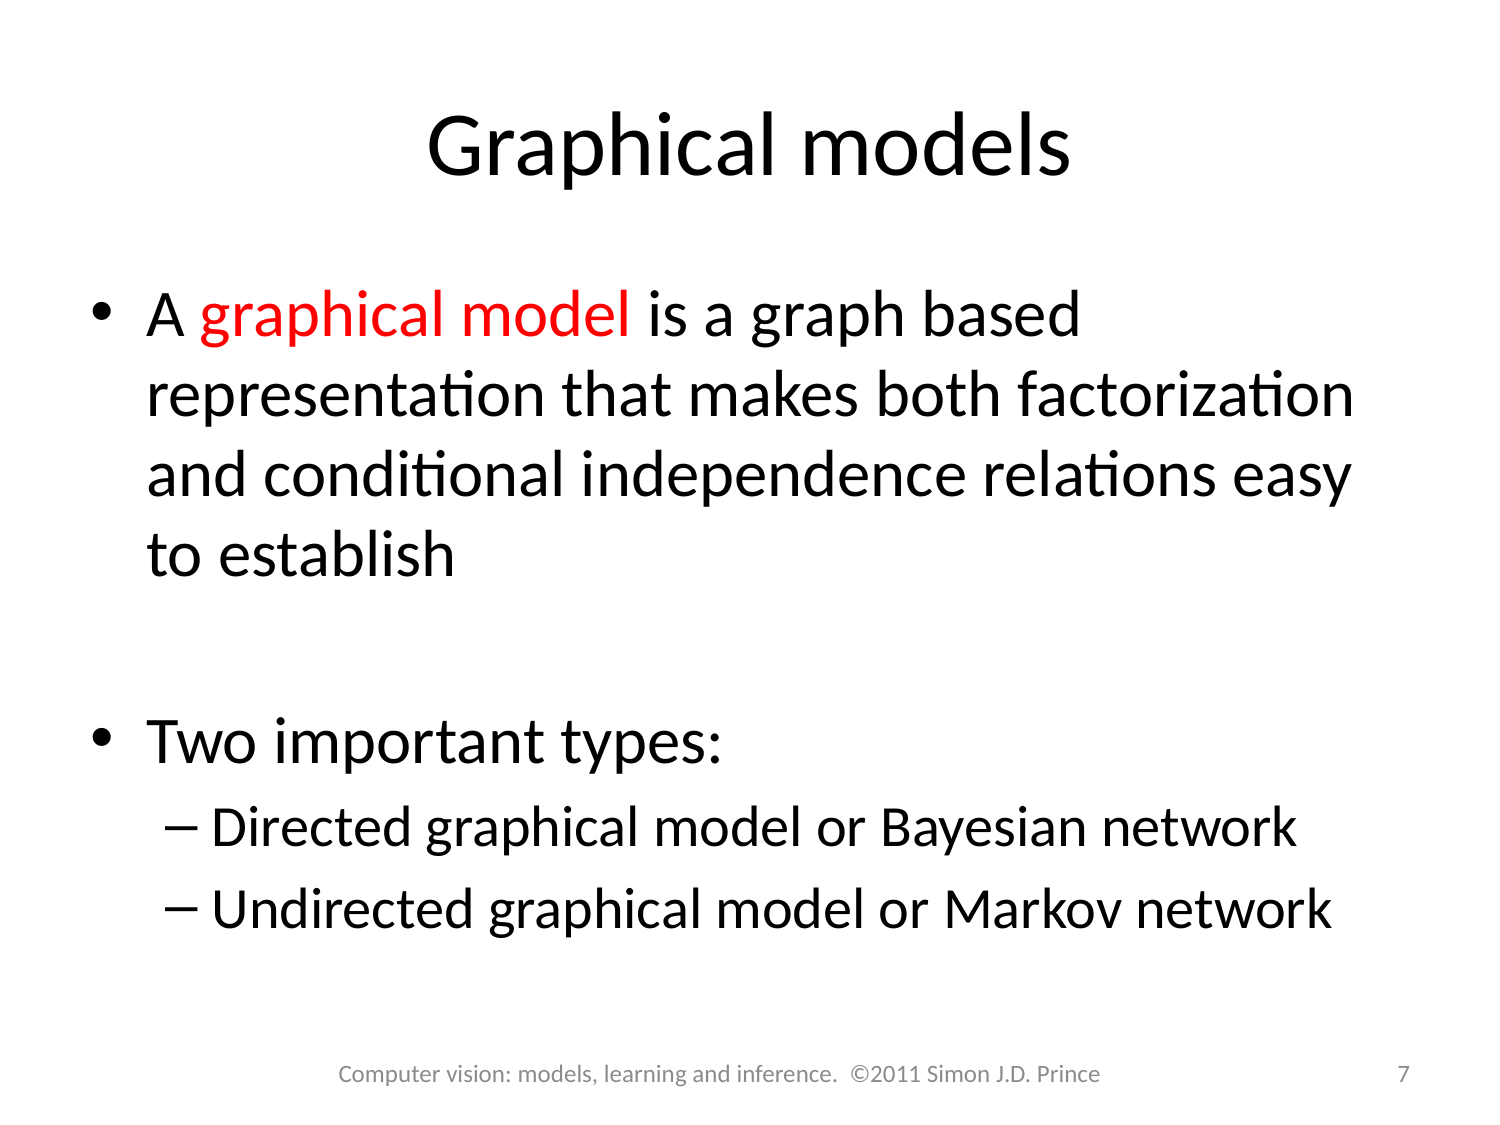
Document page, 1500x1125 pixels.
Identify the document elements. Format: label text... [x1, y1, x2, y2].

slide_number 7 [1140, 1042, 1425, 1103]
title Graphical models [75, 45, 1425, 233]
list A graphical model is a graph based representation that makes both factorization and conditional independence relations easy to establish Two important types: Directed graphical model or Bayesian network Undirected graphical model or Markov network [75, 262, 1425, 1005]
footer Computer vision: models, learning and inference. ©2011 Simon J.D. Prince [301, 1042, 1140, 1103]
